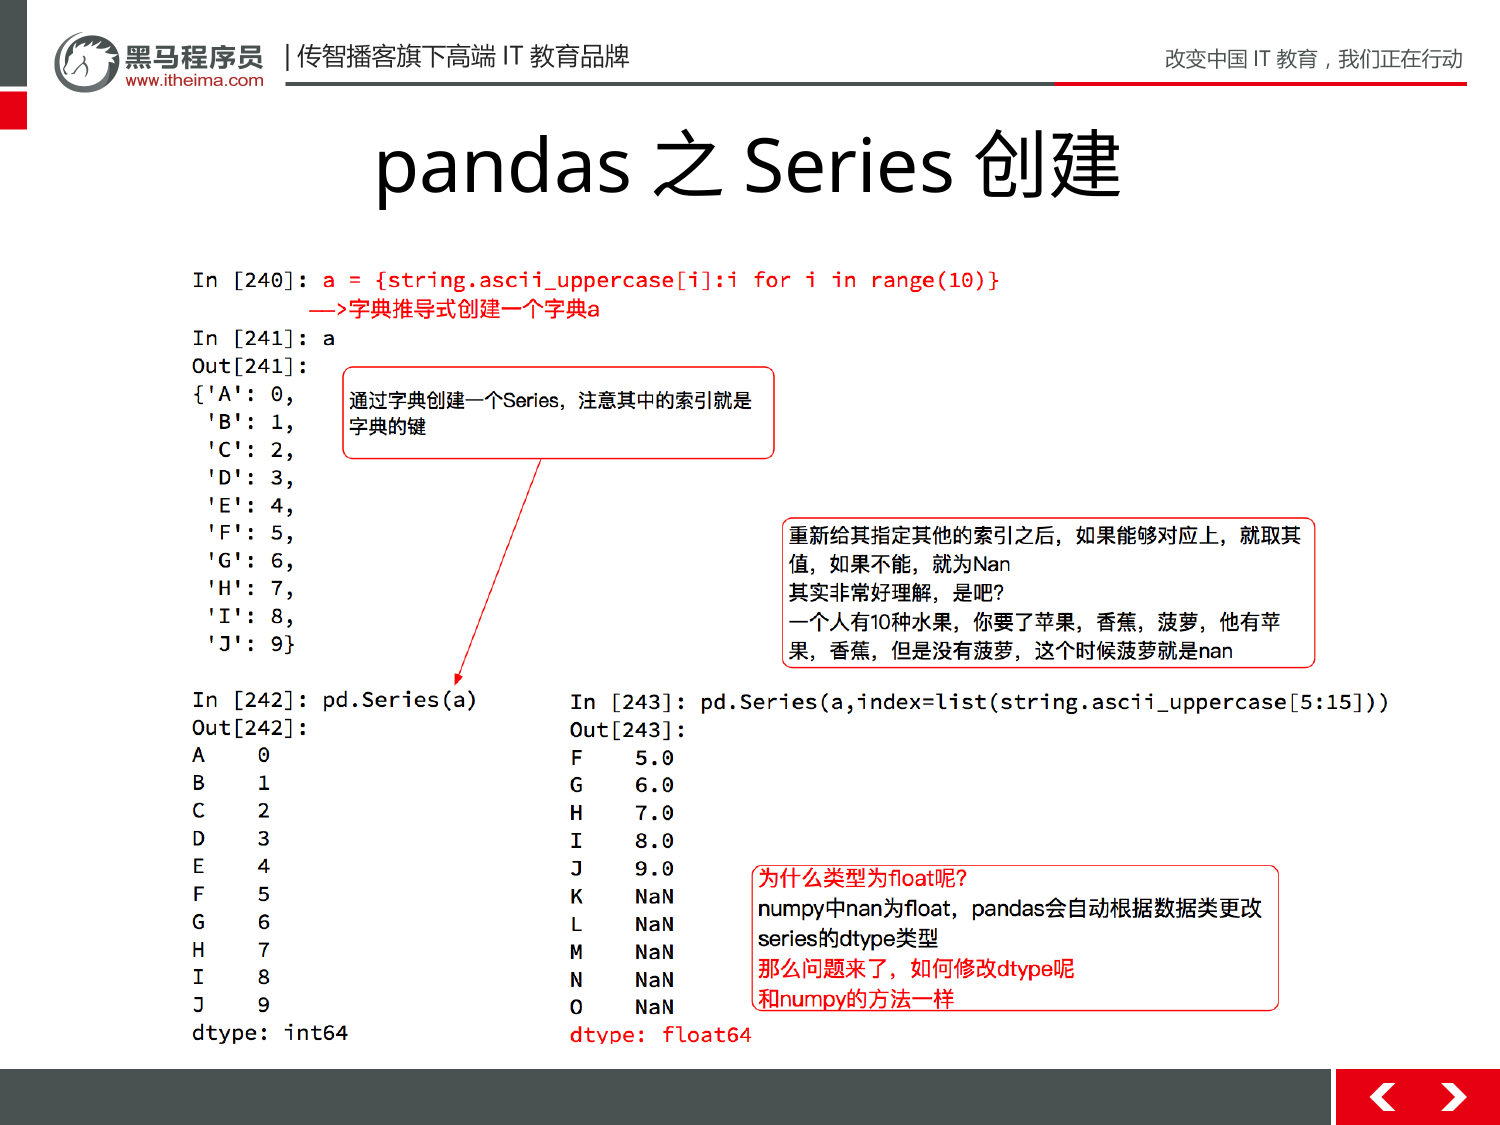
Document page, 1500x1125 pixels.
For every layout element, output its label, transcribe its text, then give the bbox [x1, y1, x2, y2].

picture [0, 0, 1500, 1125]
title pandas之Series创建 [81, 97, 1416, 216]
